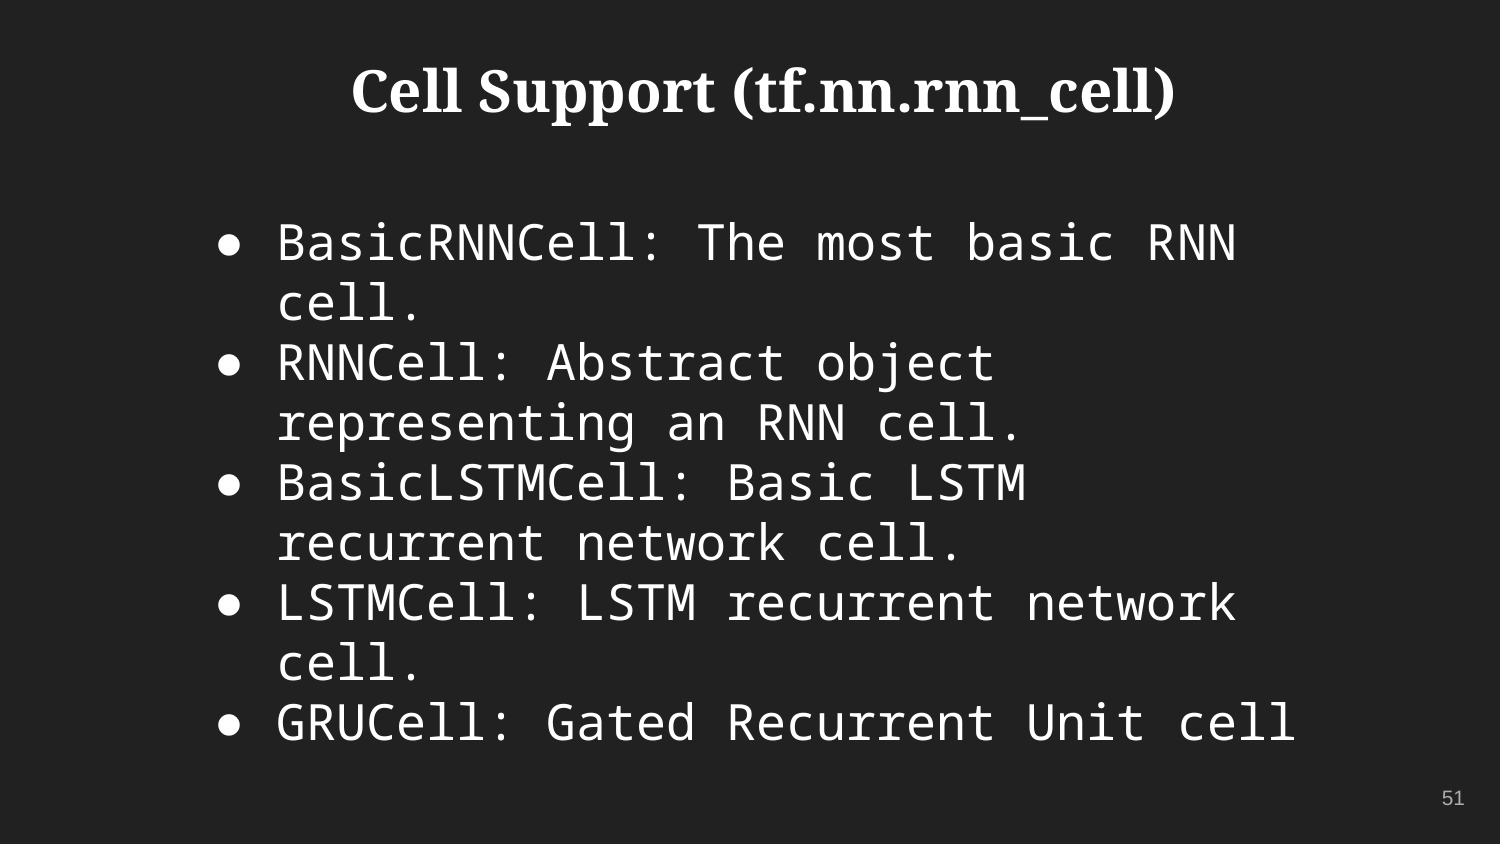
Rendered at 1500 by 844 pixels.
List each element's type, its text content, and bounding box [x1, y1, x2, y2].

slide_number ‹#› [1389, 764, 1480, 830]
title Cell Support (tf.nn.rnn_cell) [99, 38, 1428, 164]
text_box BasicRNNCell: The most basic RNN cell. RNNCell: Abstract object representing an RNN cell. BasicLSTMCell: Basic LSTM recurrent network cell. LSTMCell: LSTM recurrent network cell. GRUCell: Gated Recurrent Unit cell [186, 195, 1341, 718]
